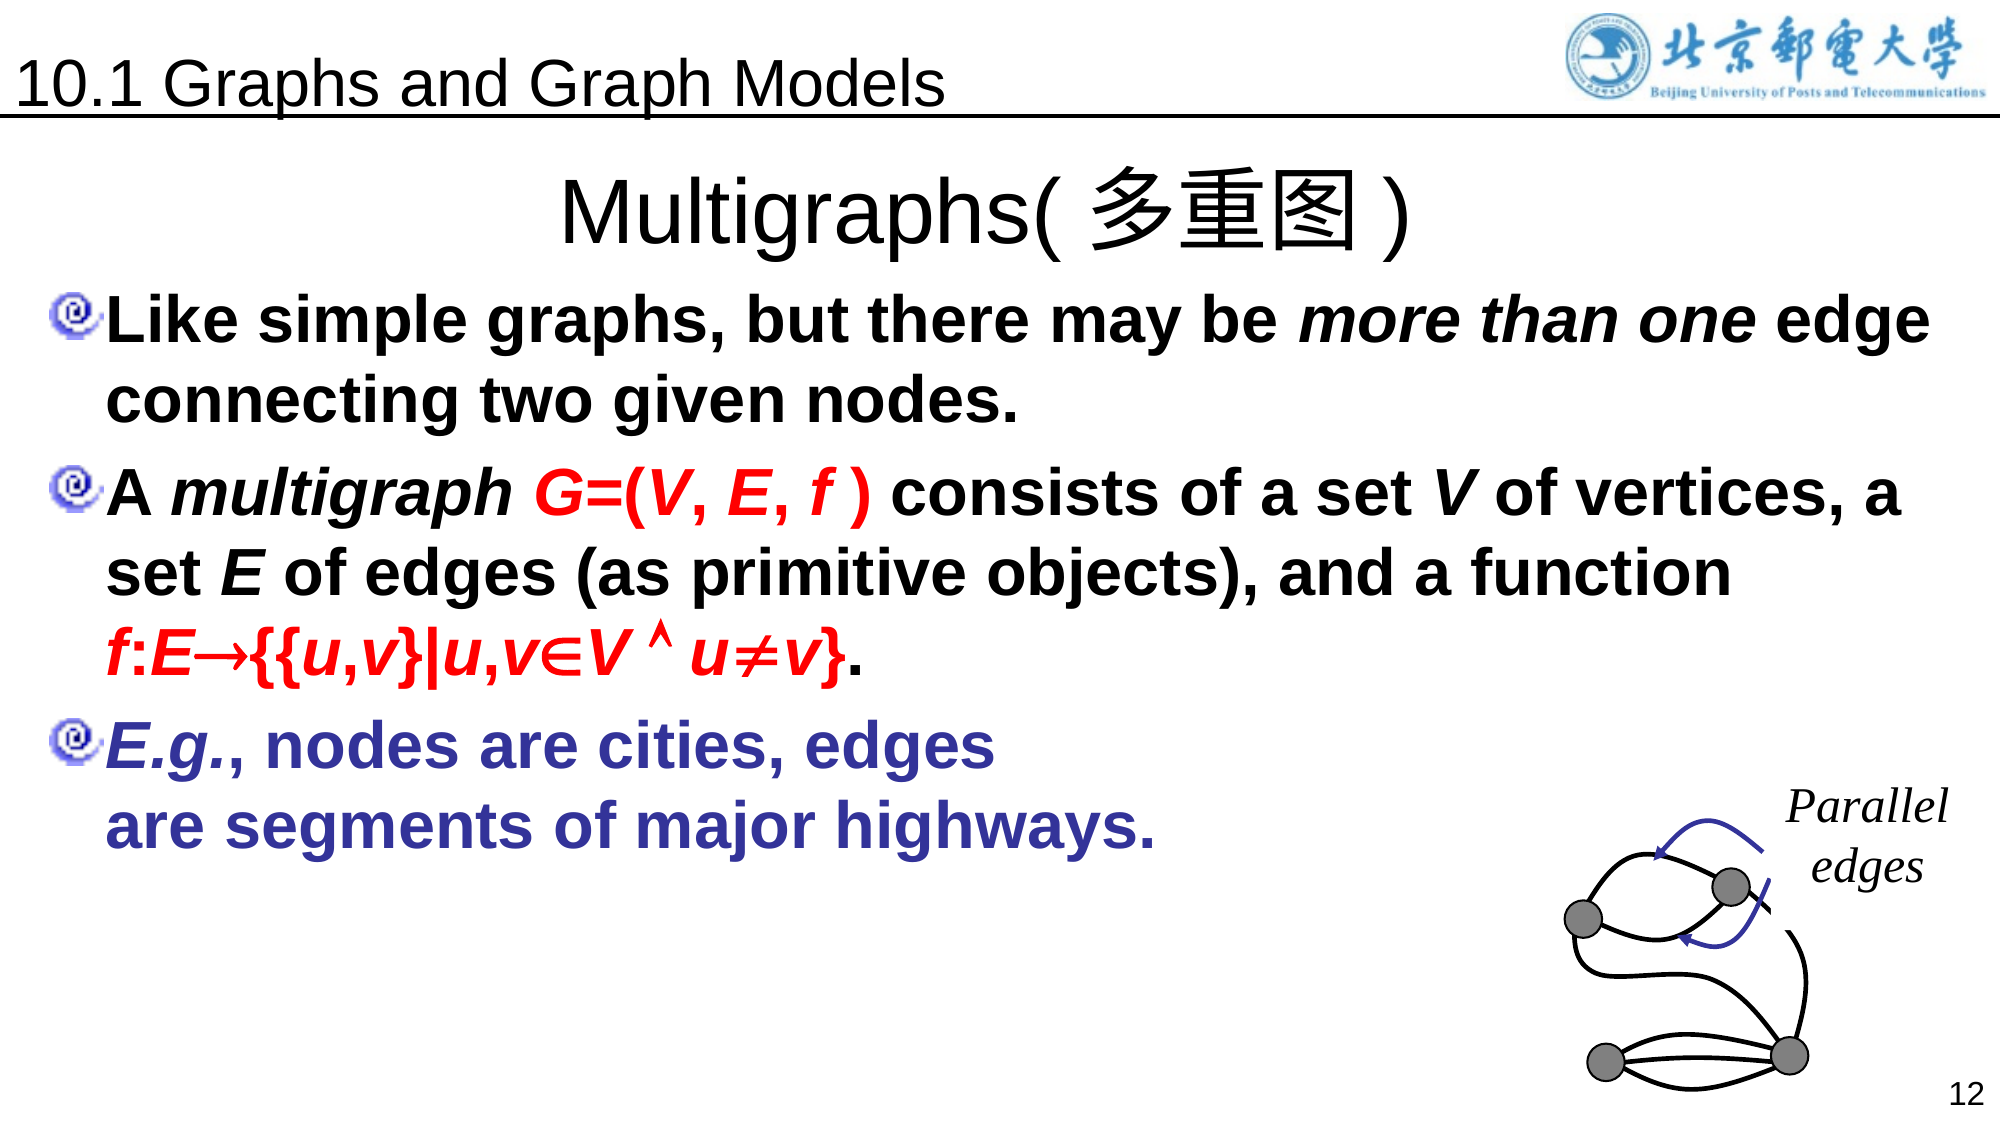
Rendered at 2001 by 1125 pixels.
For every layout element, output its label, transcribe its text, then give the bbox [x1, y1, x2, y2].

text_box [1770, 1037, 1809, 1075]
text_box [1589, 854, 1715, 911]
text_box [1653, 820, 1763, 861]
text_box [1625, 1057, 1772, 1065]
title Multigraphs(多重图) [85, 112, 1886, 301]
text_box [1712, 868, 1750, 905]
text_box 10.1 Graphs and Graph Models [0, 0, 1814, 127]
text_box Like simple graphs, but there may be more than one edge connecting two given nodes. A multigraph G=(V, E, f ) consists of a set V of vertices, a set E of edges (as primitive objects), and a function f:E{{u,v}|u,vV  uv}. E.g., nodes are cities, edges are segments of major highways. [34, 268, 2000, 1125]
text_box [1624, 1065, 1775, 1090]
text_box [1587, 1043, 1625, 1082]
text_box [1564, 900, 1603, 938]
picture [49, 292, 104, 340]
text_box [1622, 1034, 1772, 1060]
text_box Parallel edges [1770, 735, 1965, 931]
picture [1814, 13, 1988, 101]
text_box [1749, 902, 1806, 1038]
text_box [1602, 896, 1722, 941]
picture [49, 718, 104, 766]
text_box [1574, 933, 1778, 1044]
picture [49, 465, 104, 513]
text_box [1676, 878, 1770, 947]
